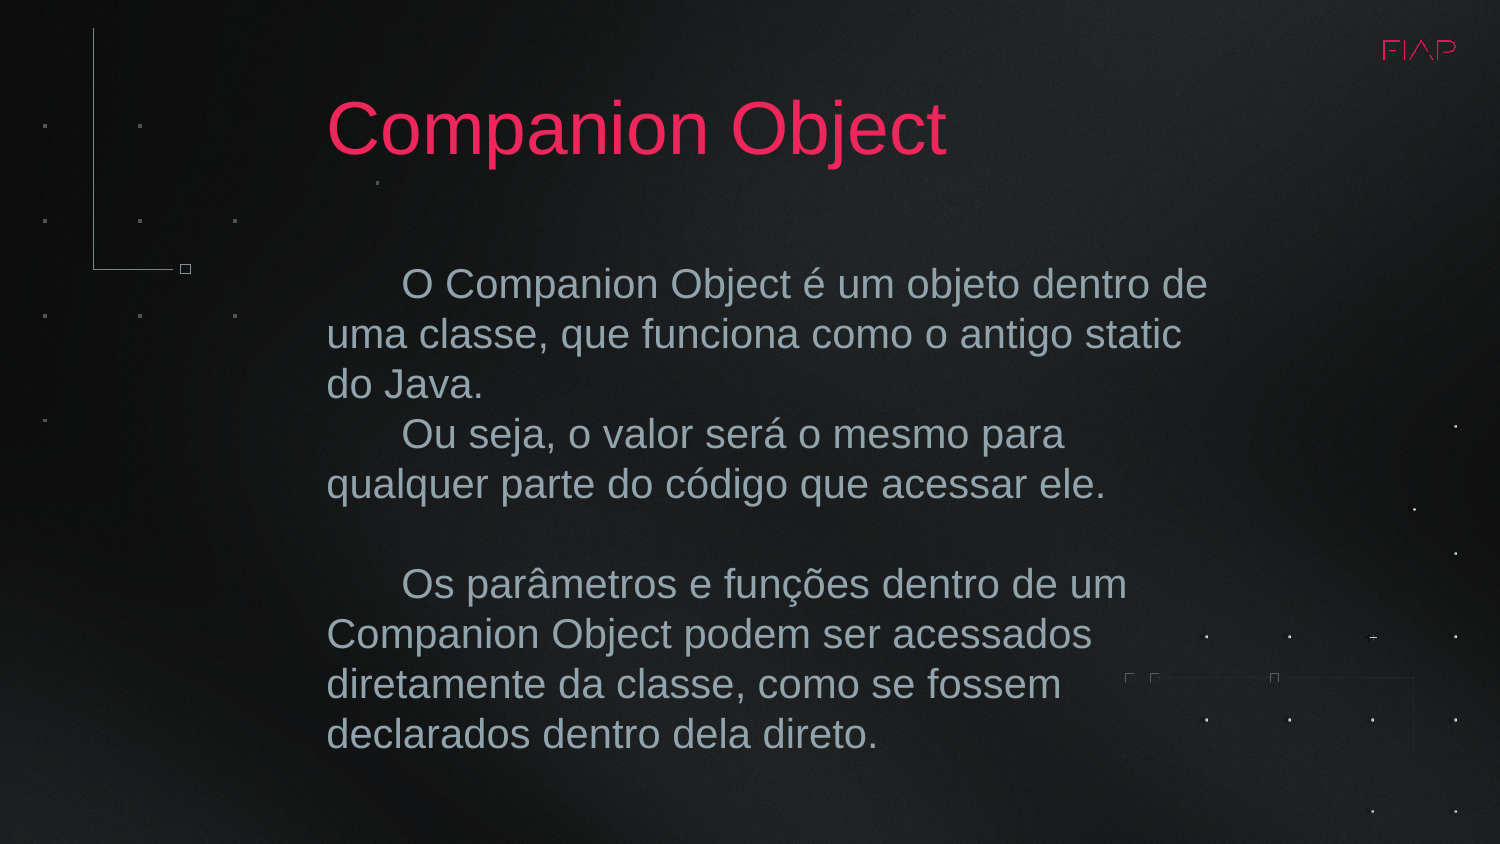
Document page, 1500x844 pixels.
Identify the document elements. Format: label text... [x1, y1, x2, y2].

text_box O Companion Object é um objeto dentro de uma classe, que funciona como o antigo static do Java. Ou seja, o valor será o mesmo para qualquer parte do código que acessar ele. Os parâmetros e funções dentro de um Companion Object podem ser acessados diretamente da classe, como se fossem declarados dentro dela direto. [311, 249, 1242, 765]
text_box Companion Object [383, 72, 1230, 177]
picture [0, 0, 1500, 844]
